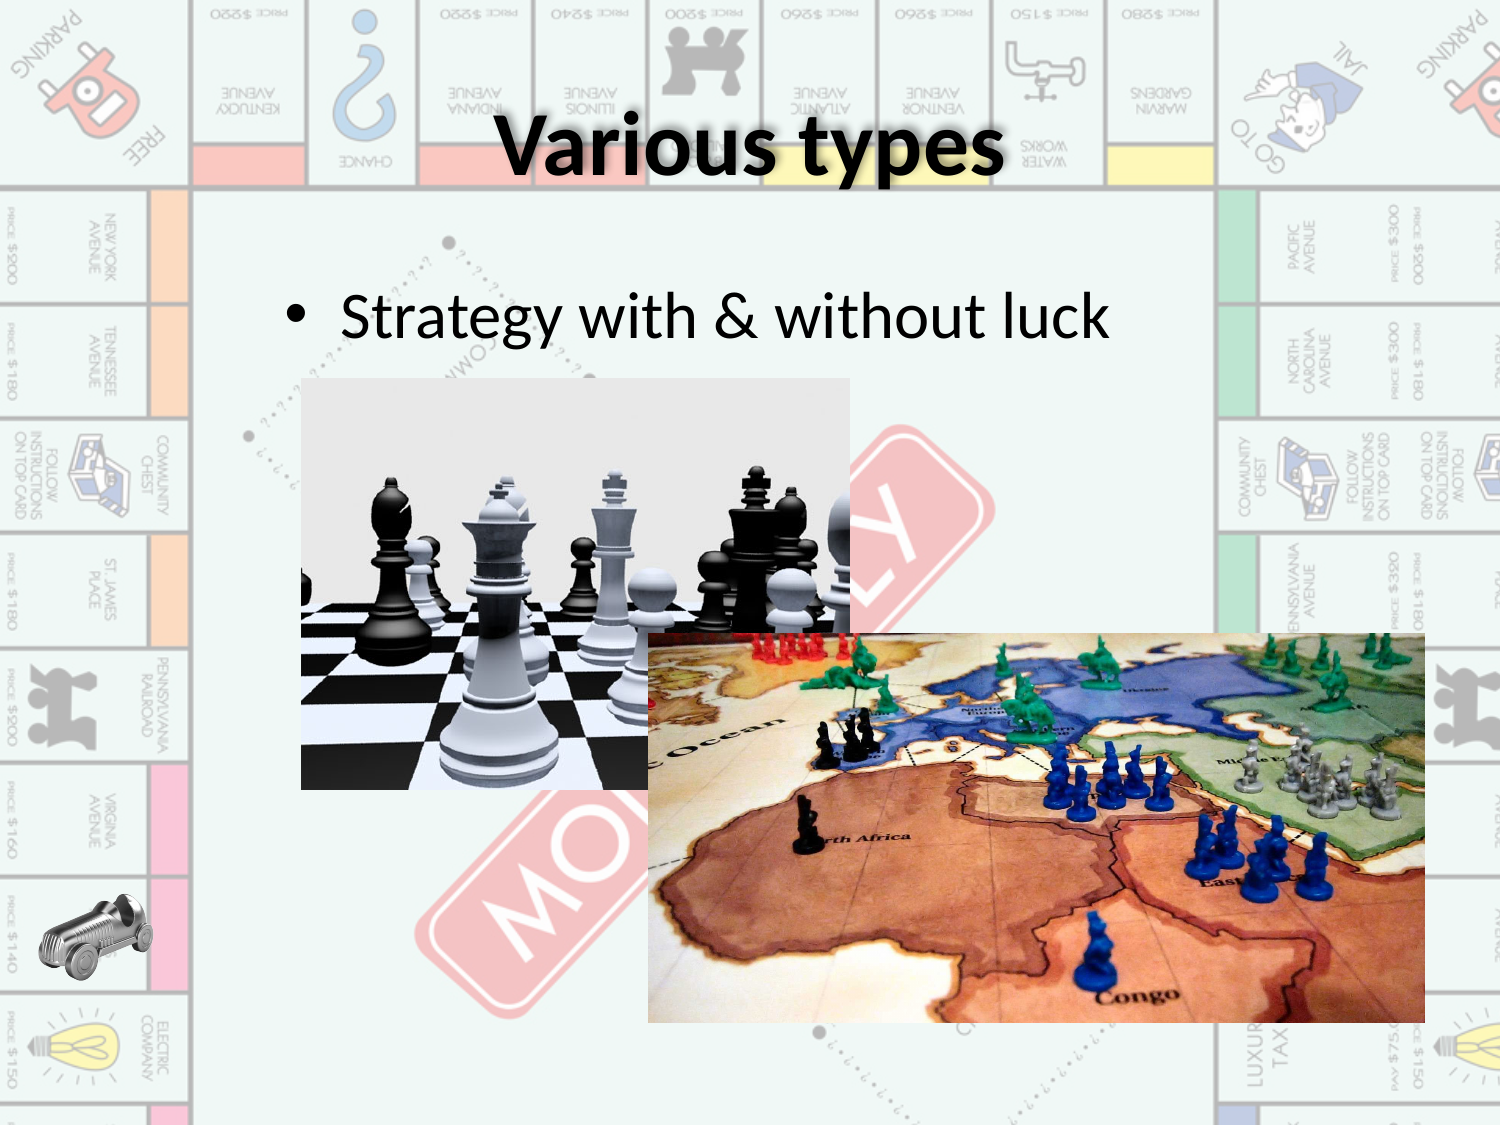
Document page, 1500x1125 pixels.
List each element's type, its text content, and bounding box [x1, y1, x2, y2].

picture [301, 378, 1426, 1023]
list Strategy with & without luck [269, 264, 1454, 1007]
picture [27, 886, 162, 988]
title Various types [75, 45, 1425, 233]
